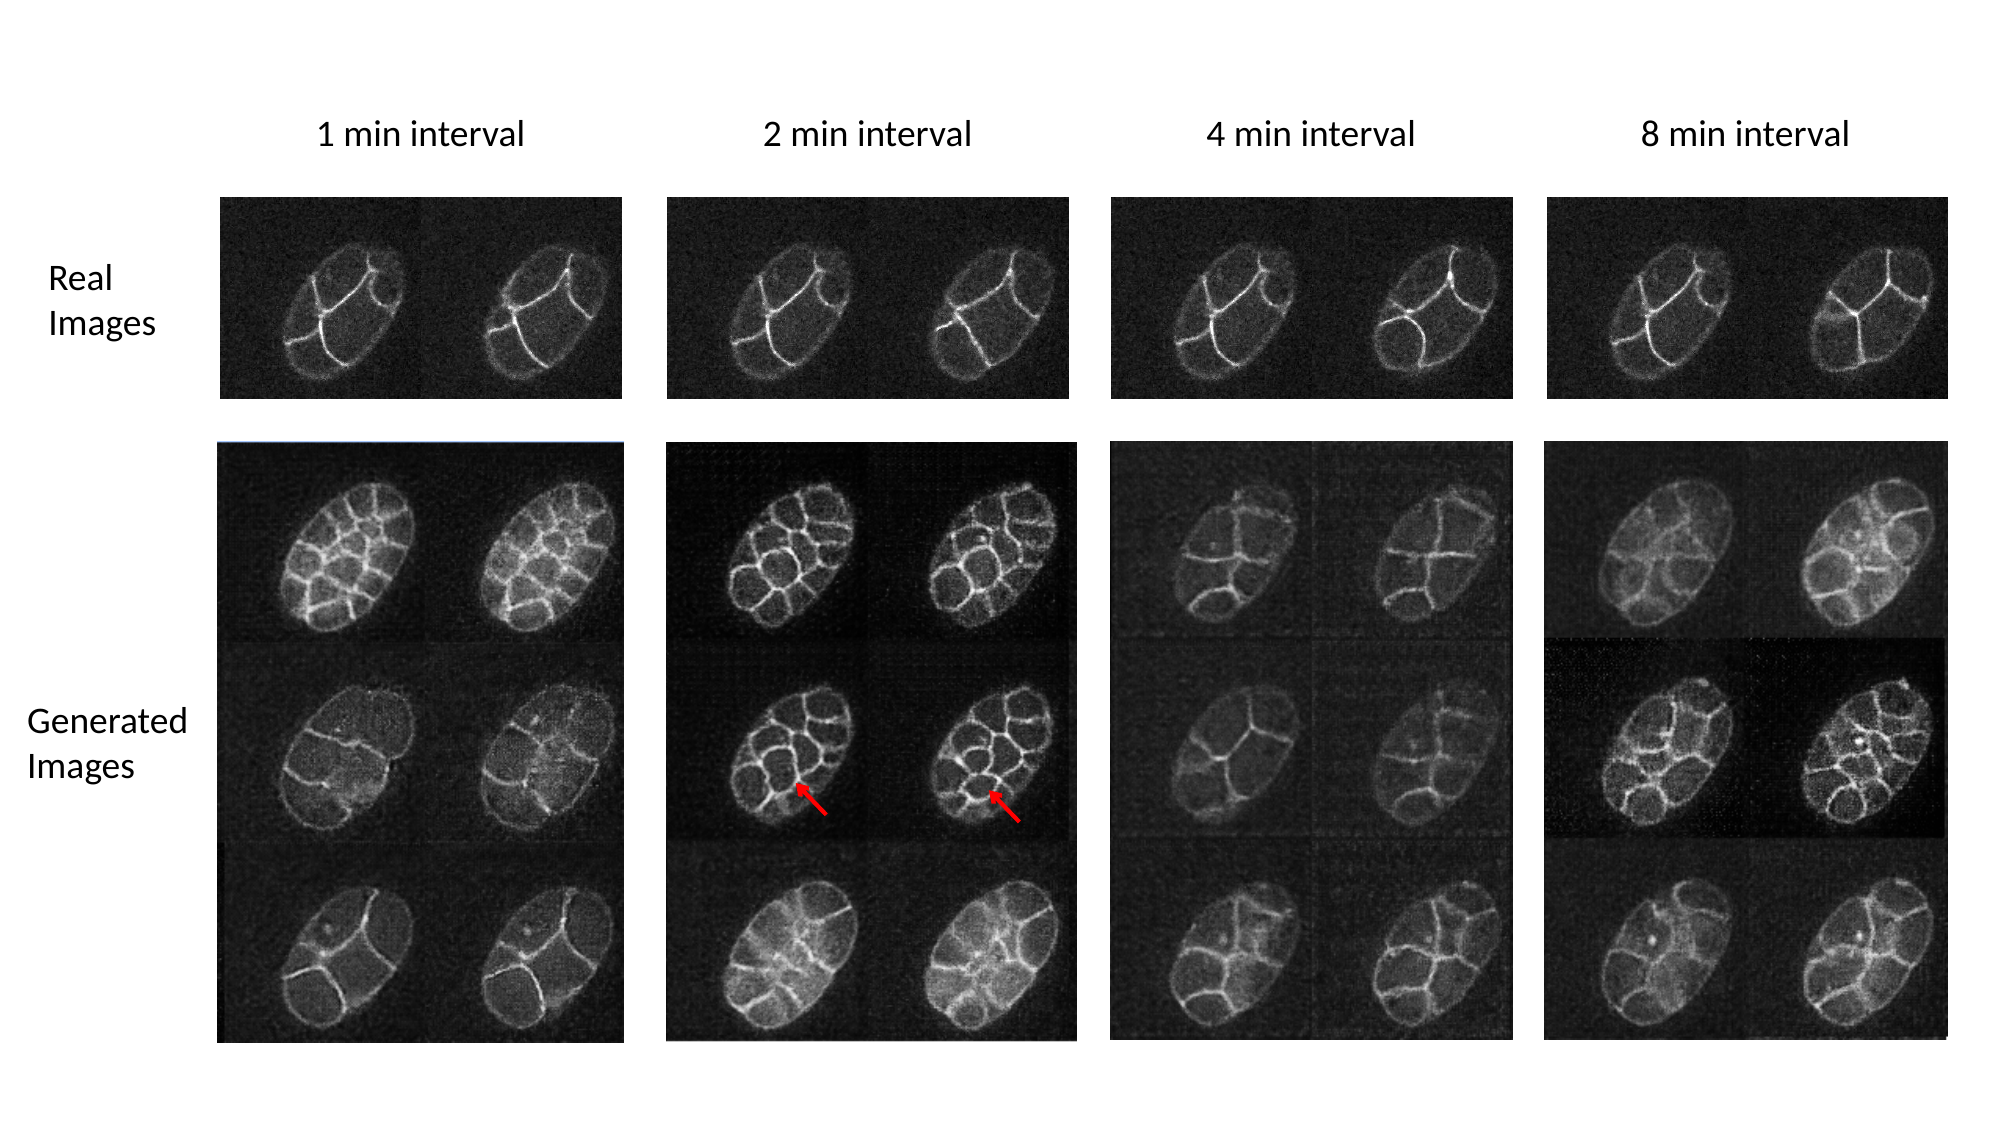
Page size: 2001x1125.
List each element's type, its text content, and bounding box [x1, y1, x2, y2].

picture [1544, 441, 1948, 1040]
text_box Generated Images [12, 688, 217, 794]
text_box 4 min interval [1191, 101, 1431, 162]
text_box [988, 790, 1020, 822]
text_box Real Images [33, 245, 173, 350]
picture [666, 442, 1077, 1043]
text_box 2 min interval [748, 101, 988, 162]
picture [1547, 197, 1948, 399]
picture [1110, 441, 1513, 1040]
text_box 1 min interval [301, 101, 541, 162]
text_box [795, 782, 827, 815]
picture [1111, 197, 1513, 399]
text_box 8 min interval [1626, 101, 1866, 162]
picture [667, 197, 1069, 399]
picture [220, 197, 622, 399]
picture [217, 441, 624, 1043]
